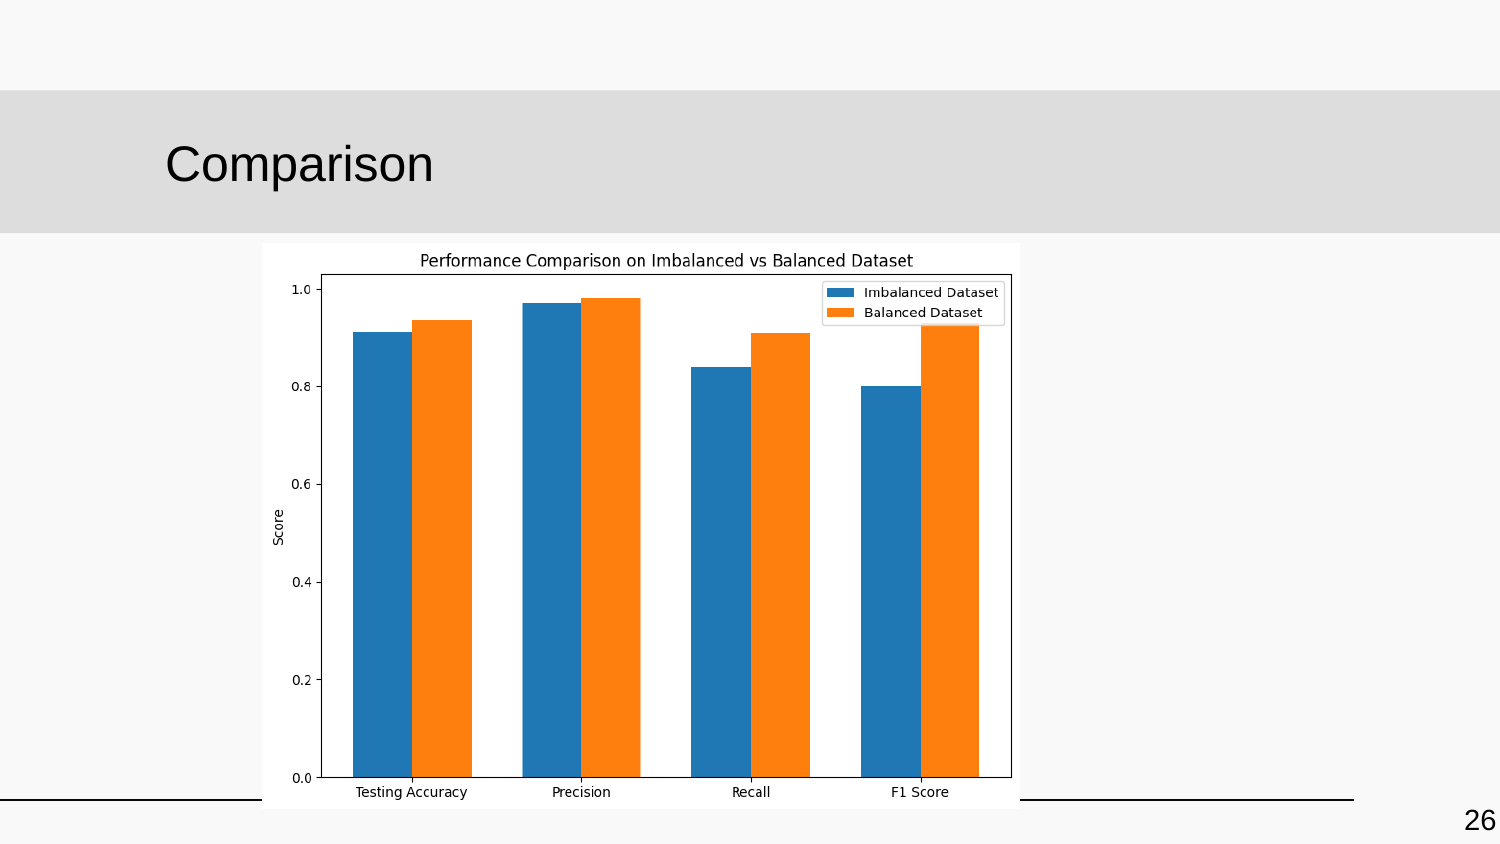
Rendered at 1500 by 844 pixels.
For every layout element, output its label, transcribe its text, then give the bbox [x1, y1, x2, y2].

text_box Comparison [0, 90, 1500, 234]
picture [262, 243, 1020, 810]
text_box 26 [1449, 794, 1500, 844]
